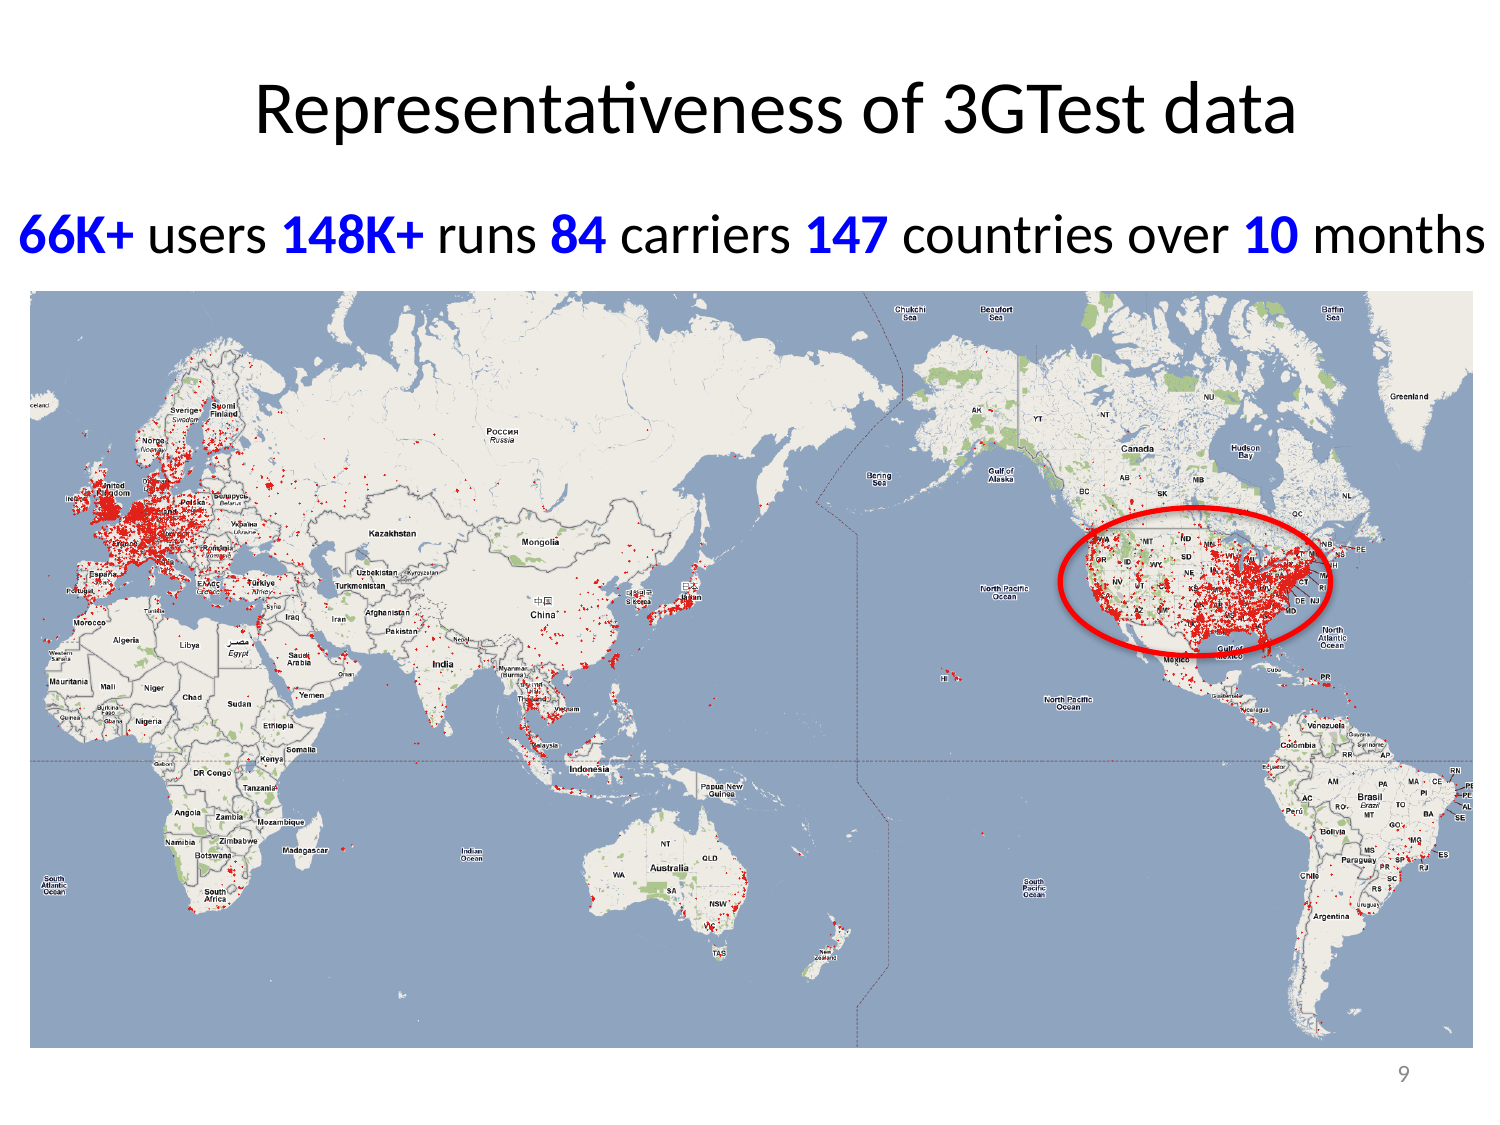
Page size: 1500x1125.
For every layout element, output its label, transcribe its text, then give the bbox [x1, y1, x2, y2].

list 66K+ users 148K+ runs 84 carriers 147 countries over 10 months [0, 189, 1500, 1000]
slide_number 9 [1074, 1057, 1425, 1103]
picture [29, 290, 1473, 1048]
title Representativeness of 3GTest data [75, 44, 1479, 164]
